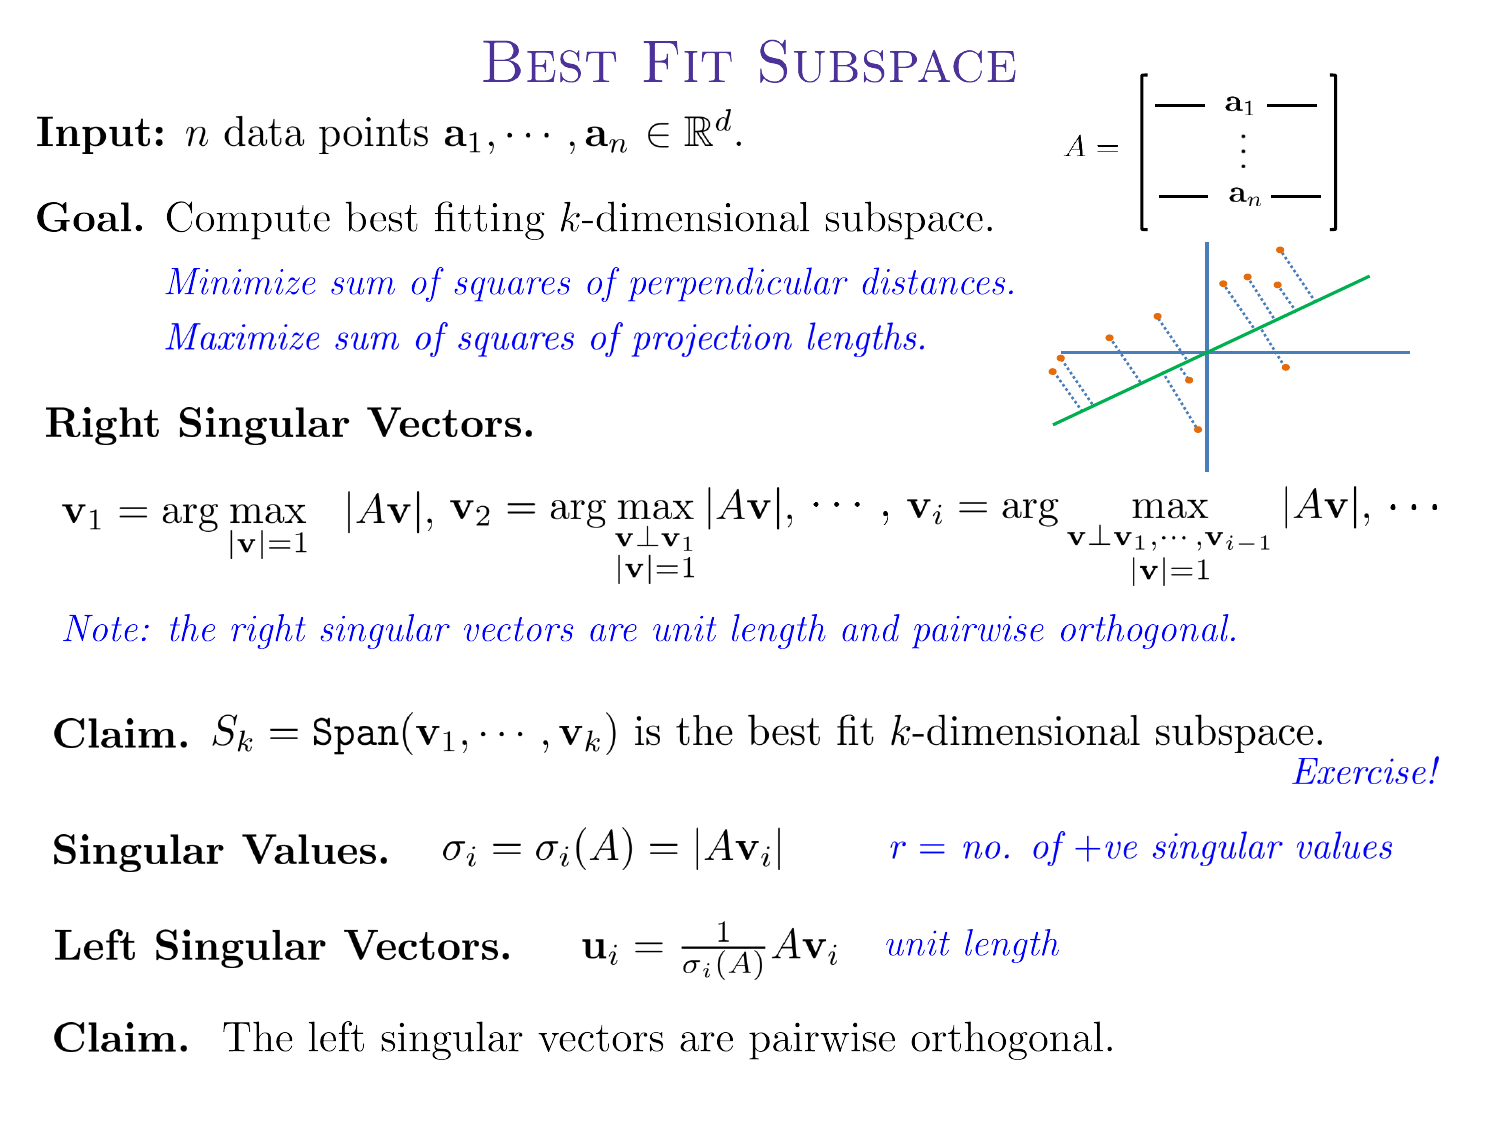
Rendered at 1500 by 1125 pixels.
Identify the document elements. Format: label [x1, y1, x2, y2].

picture [890, 831, 1392, 866]
picture [62, 490, 432, 559]
picture [482, 39, 1016, 83]
picture [582, 921, 838, 980]
picture [63, 614, 1235, 649]
picture [55, 929, 509, 968]
picture [813, 501, 888, 525]
picture [885, 928, 1059, 964]
picture [907, 486, 1369, 587]
picture [37, 109, 741, 154]
picture [54, 718, 187, 749]
picture [54, 1022, 187, 1052]
picture [1390, 503, 1437, 510]
picture [45, 407, 533, 445]
picture [37, 201, 992, 240]
picture [449, 487, 792, 584]
picture [211, 712, 1439, 784]
text_box [1062, 74, 1336, 230]
picture [222, 1021, 1112, 1061]
text_box [1048, 241, 1411, 473]
picture [54, 834, 388, 872]
picture [164, 322, 925, 357]
picture [164, 267, 1013, 302]
picture [443, 827, 780, 870]
